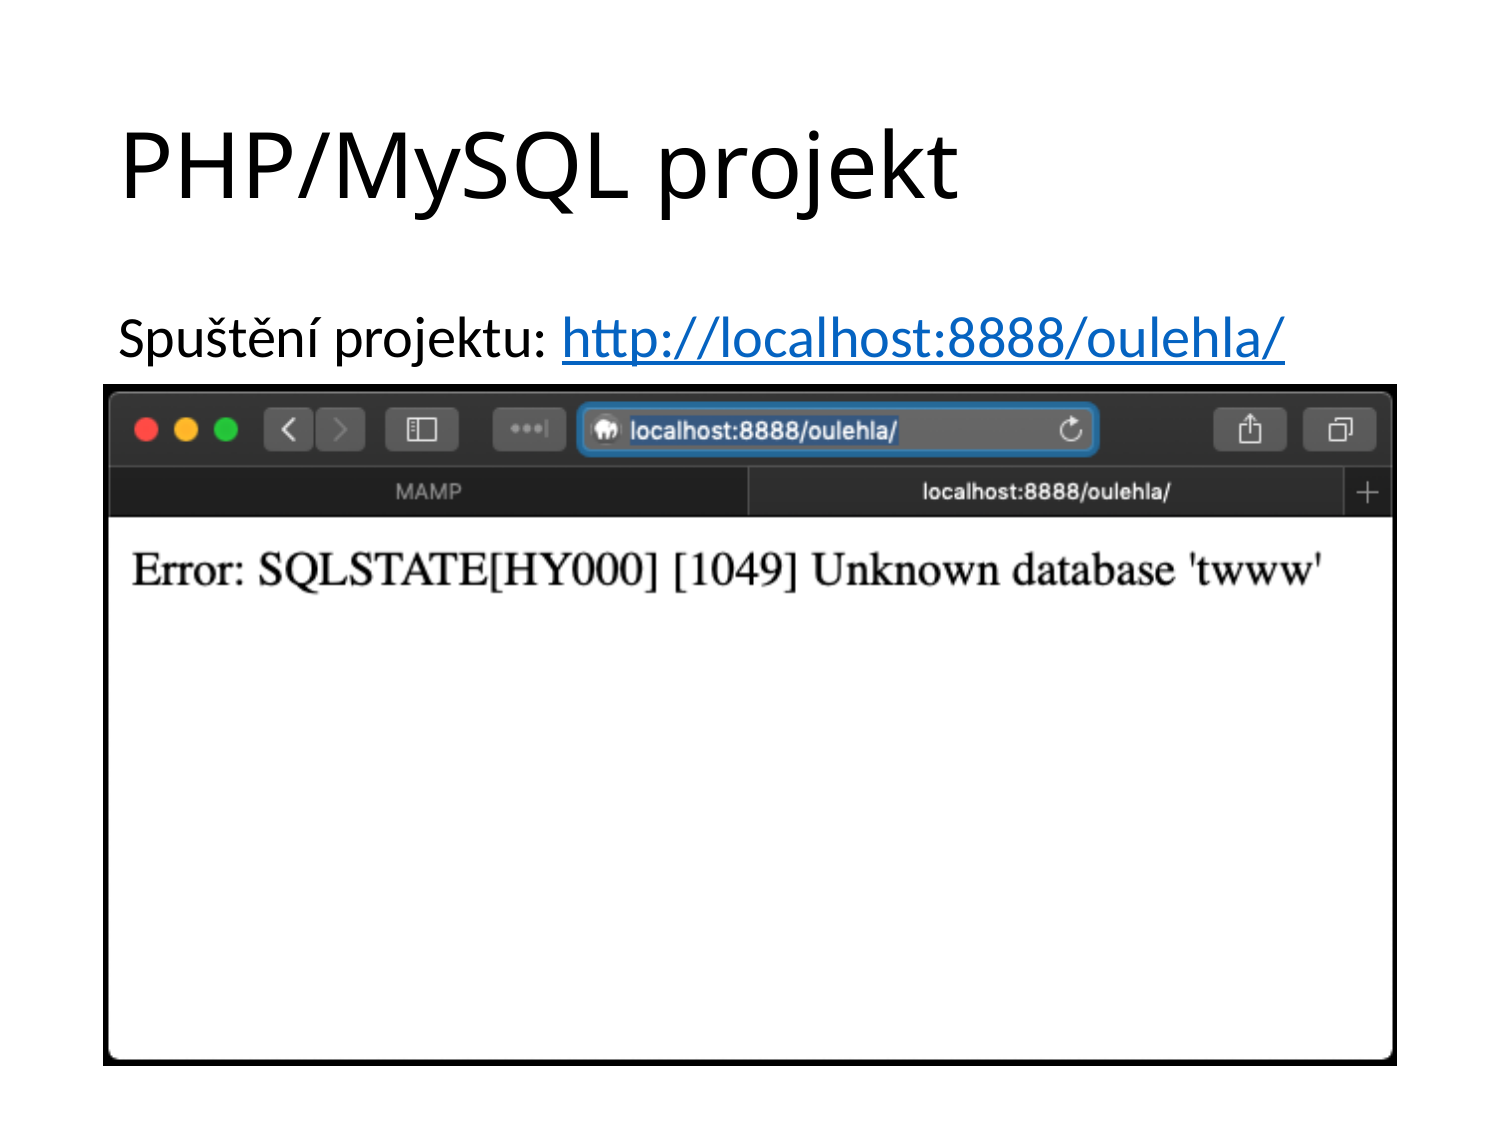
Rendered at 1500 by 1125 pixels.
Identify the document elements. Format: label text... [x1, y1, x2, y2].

title PHP/MySQL projekt [103, 59, 1397, 278]
picture [103, 384, 1397, 1066]
list Spuštění projektu: http://localhost:8888/oulehla/ [103, 299, 1397, 384]
